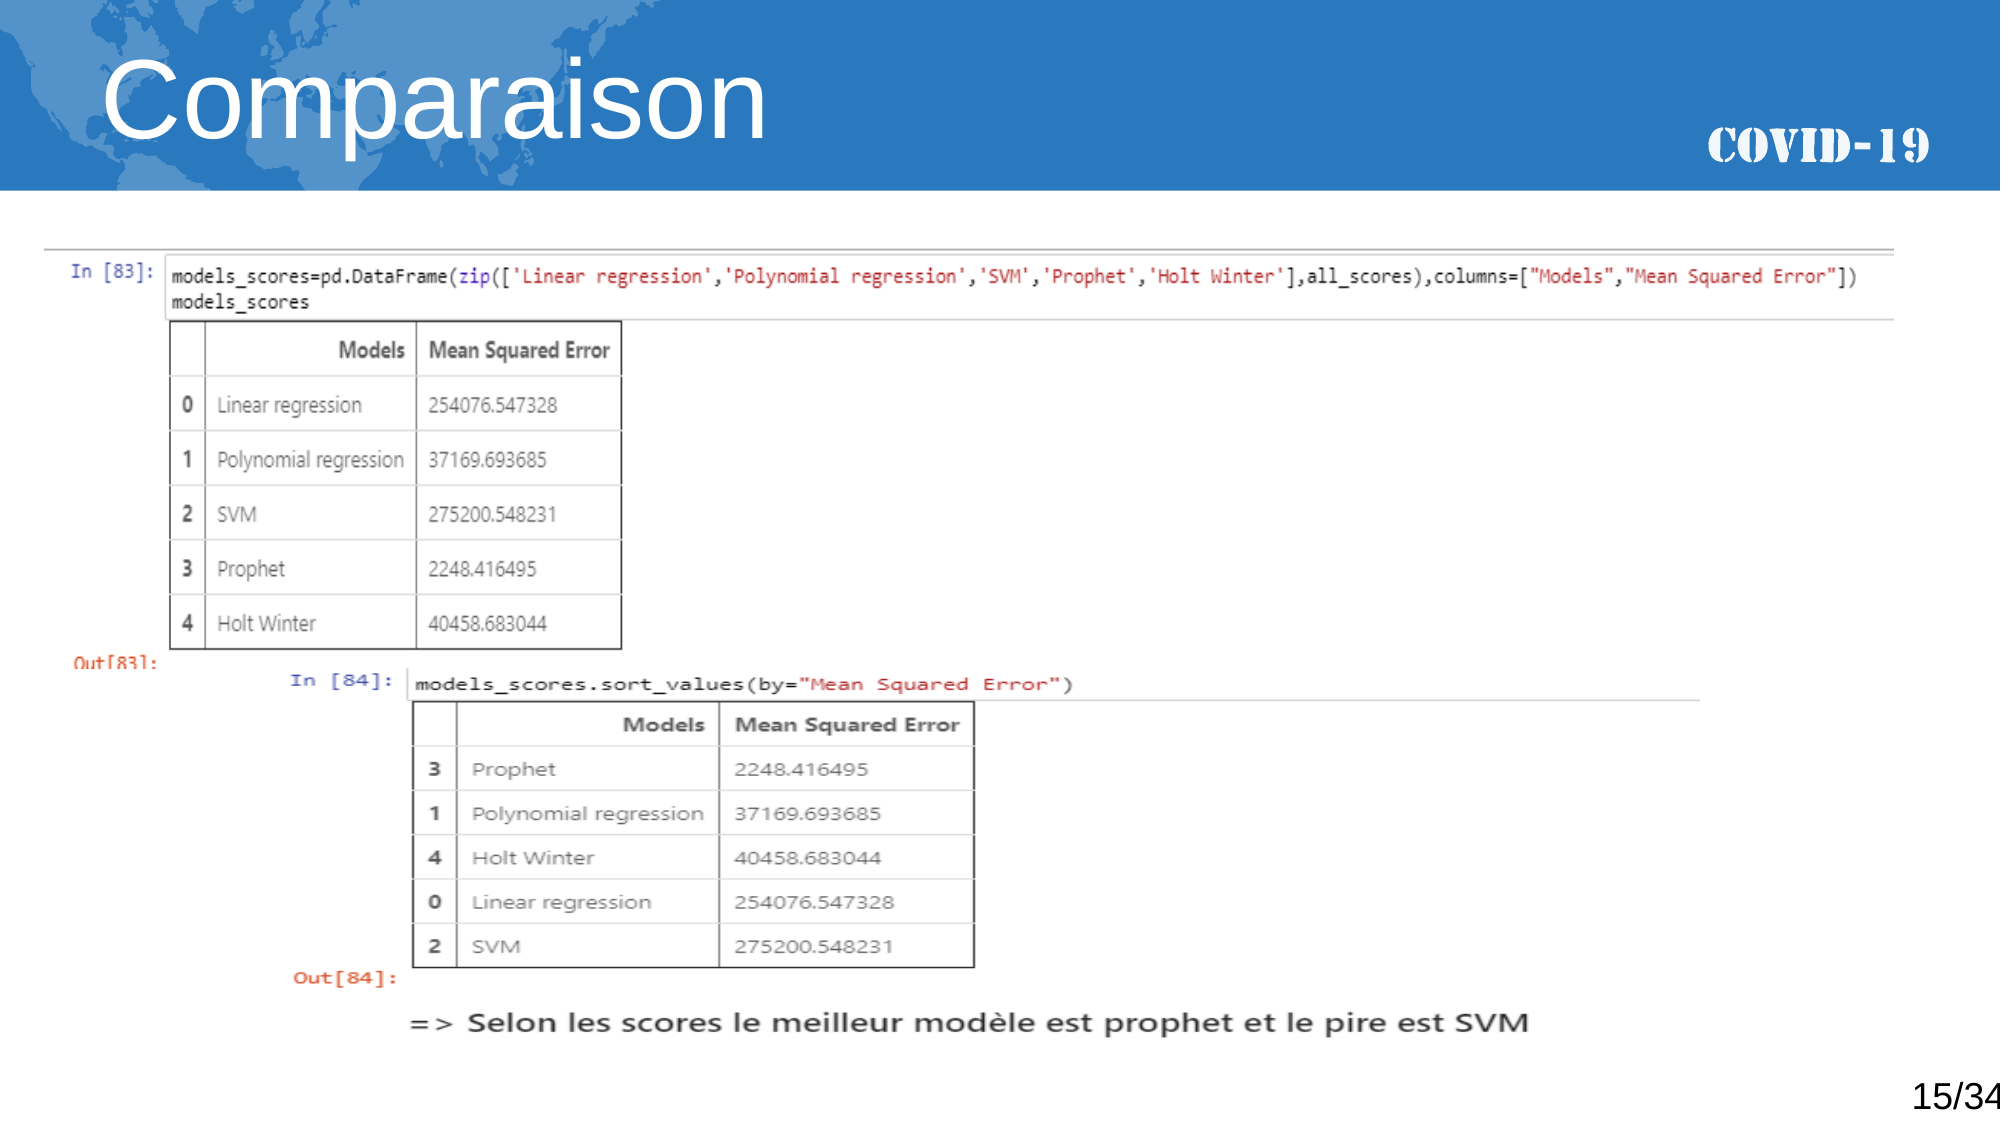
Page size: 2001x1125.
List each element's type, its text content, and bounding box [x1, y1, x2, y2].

list Comparaison [86, 42, 1952, 162]
text_box 15/34 [1896, 1064, 2000, 1125]
picture [44, 244, 1894, 1057]
